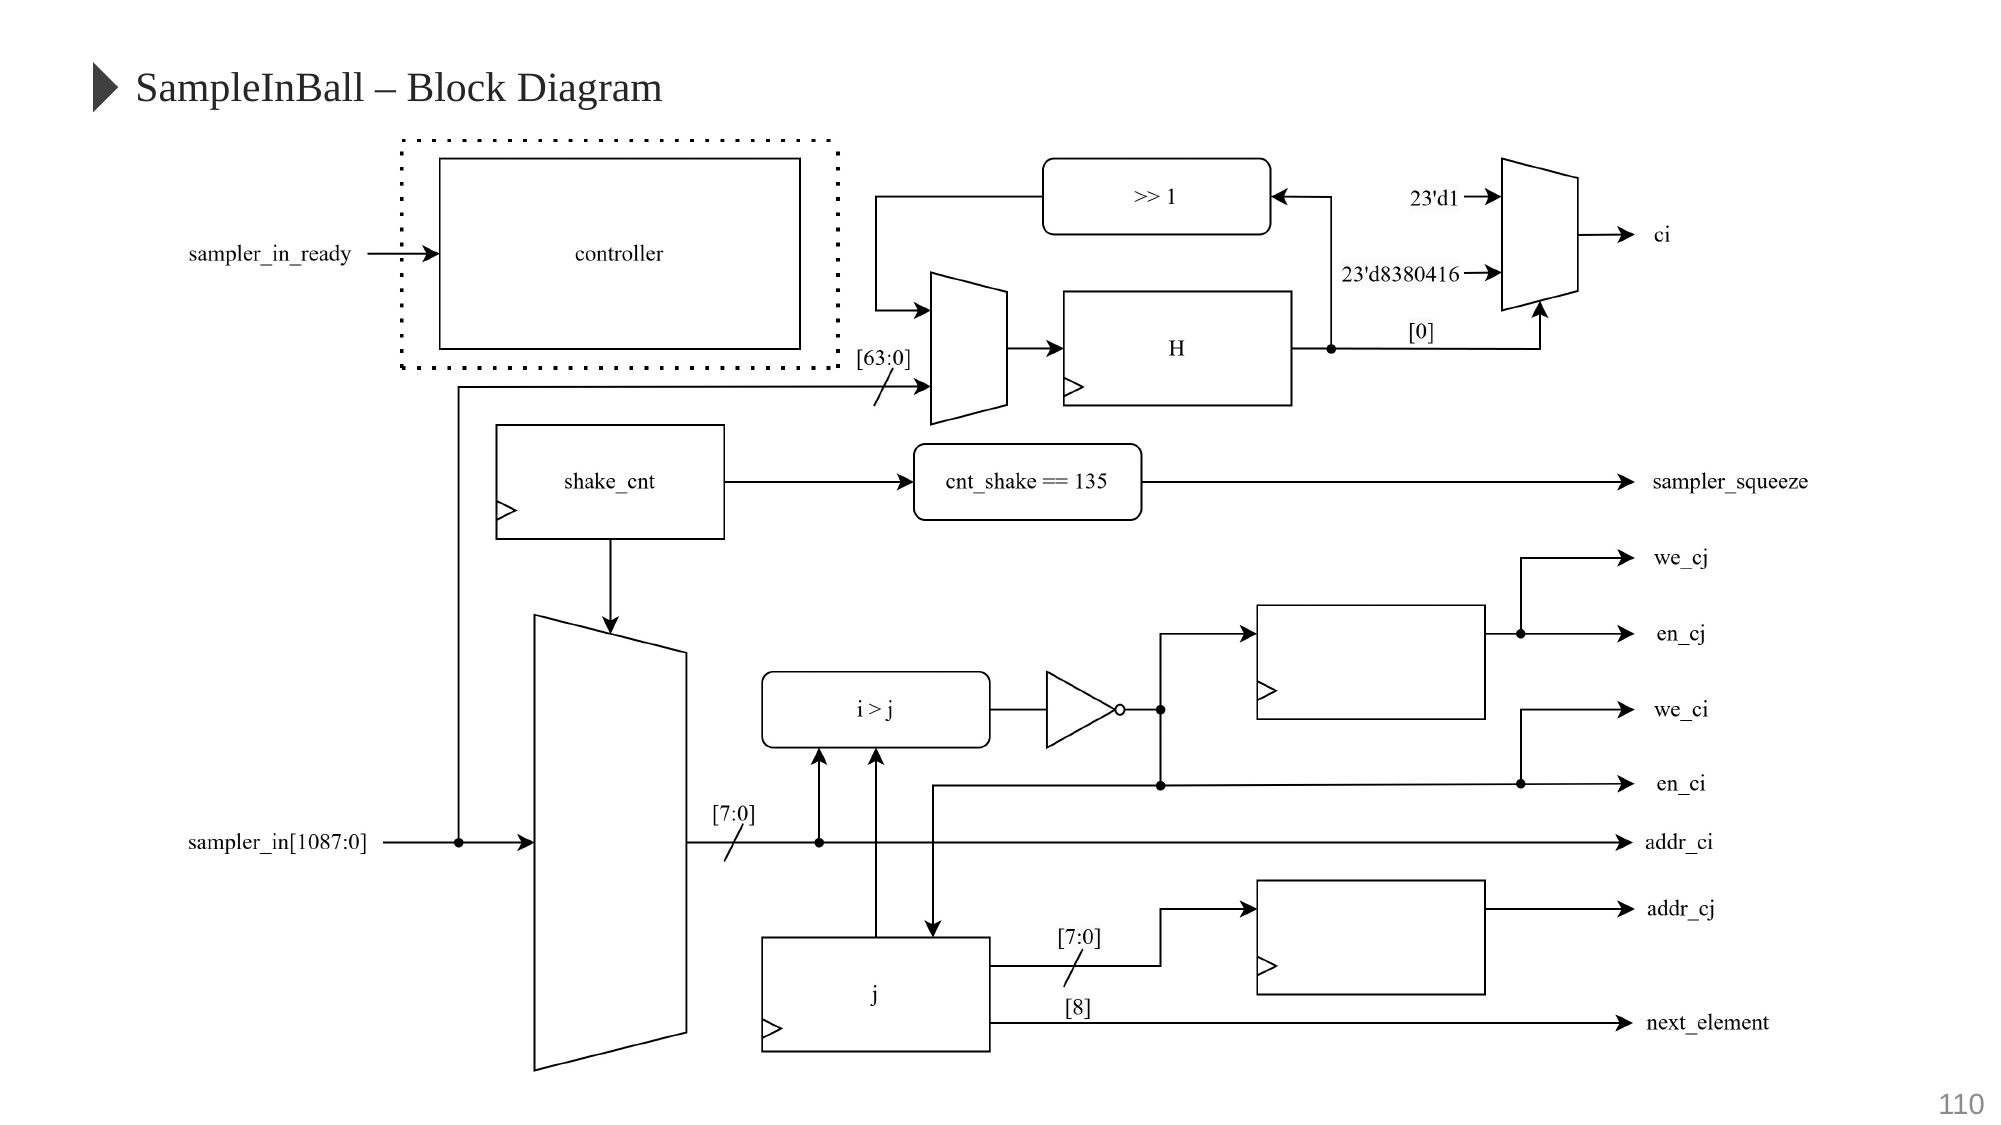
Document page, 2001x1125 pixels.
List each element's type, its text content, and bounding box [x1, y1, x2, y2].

slide_number 110 [1550, 1072, 2000, 1125]
picture [173, 139, 1827, 1073]
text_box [93, 52, 690, 118]
